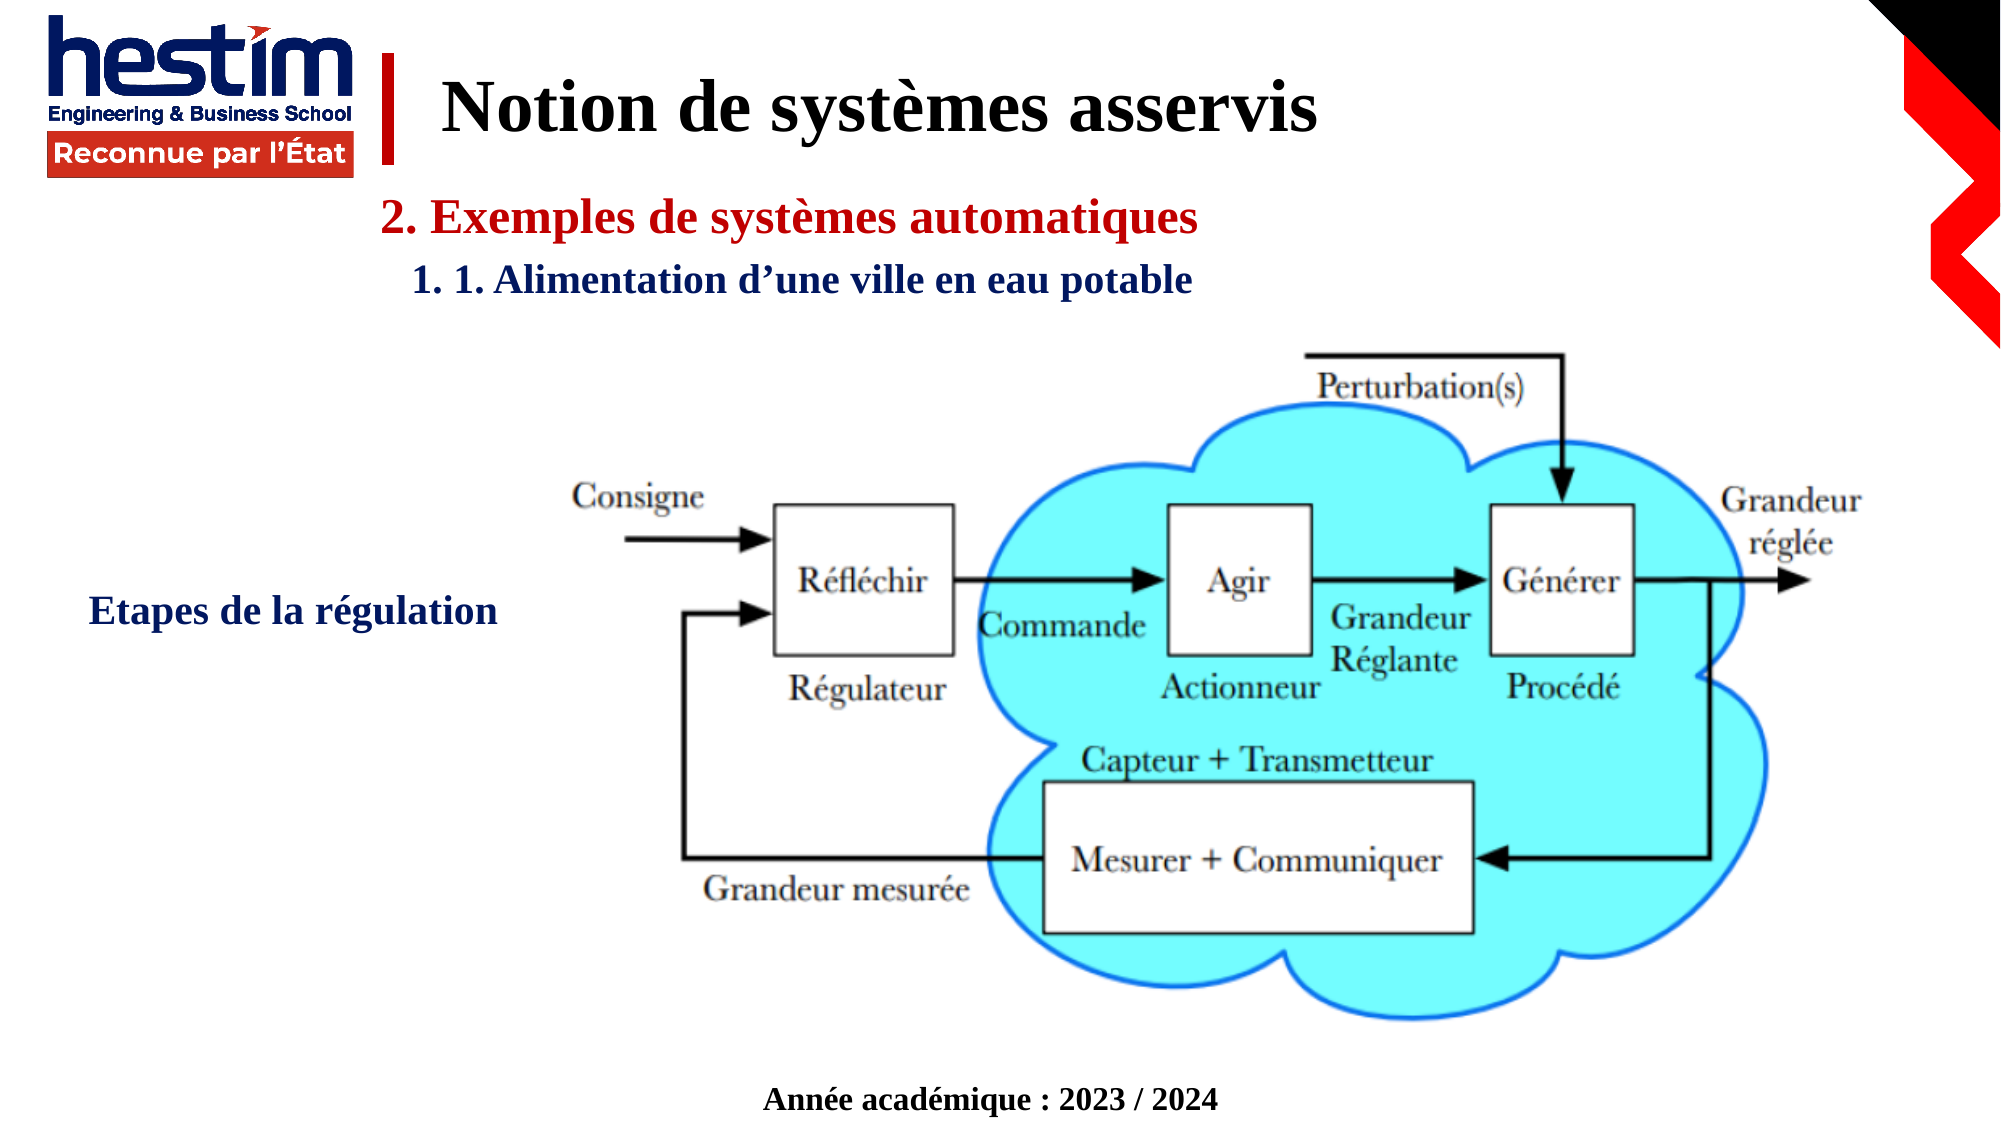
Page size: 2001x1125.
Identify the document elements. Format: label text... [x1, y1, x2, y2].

text_box Etapes de la régulation [73, 575, 514, 641]
picture [0, 7, 456, 212]
picture [546, 317, 1899, 1038]
text_box 1. 1. Alimentation d’une ville en eau potable [396, 244, 1209, 310]
text_box 2. Exemples de systèmes automatiques [365, 175, 1214, 251]
text_box Notion de systèmes asservis [456, 52, 1593, 150]
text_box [1866, 0, 2000, 350]
